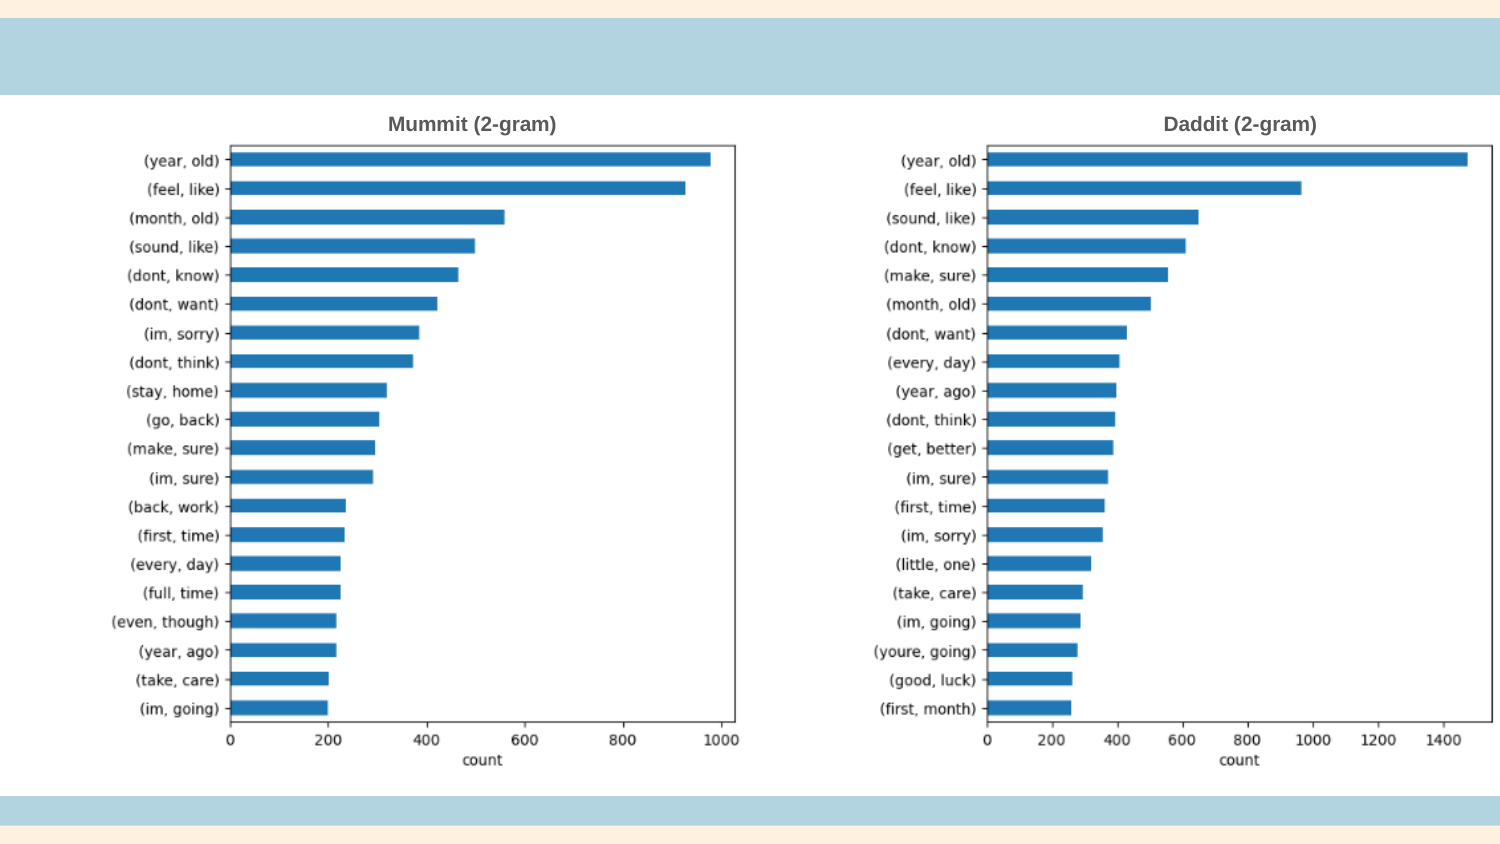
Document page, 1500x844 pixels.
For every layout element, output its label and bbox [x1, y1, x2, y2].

text_box [0, 95, 1500, 796]
